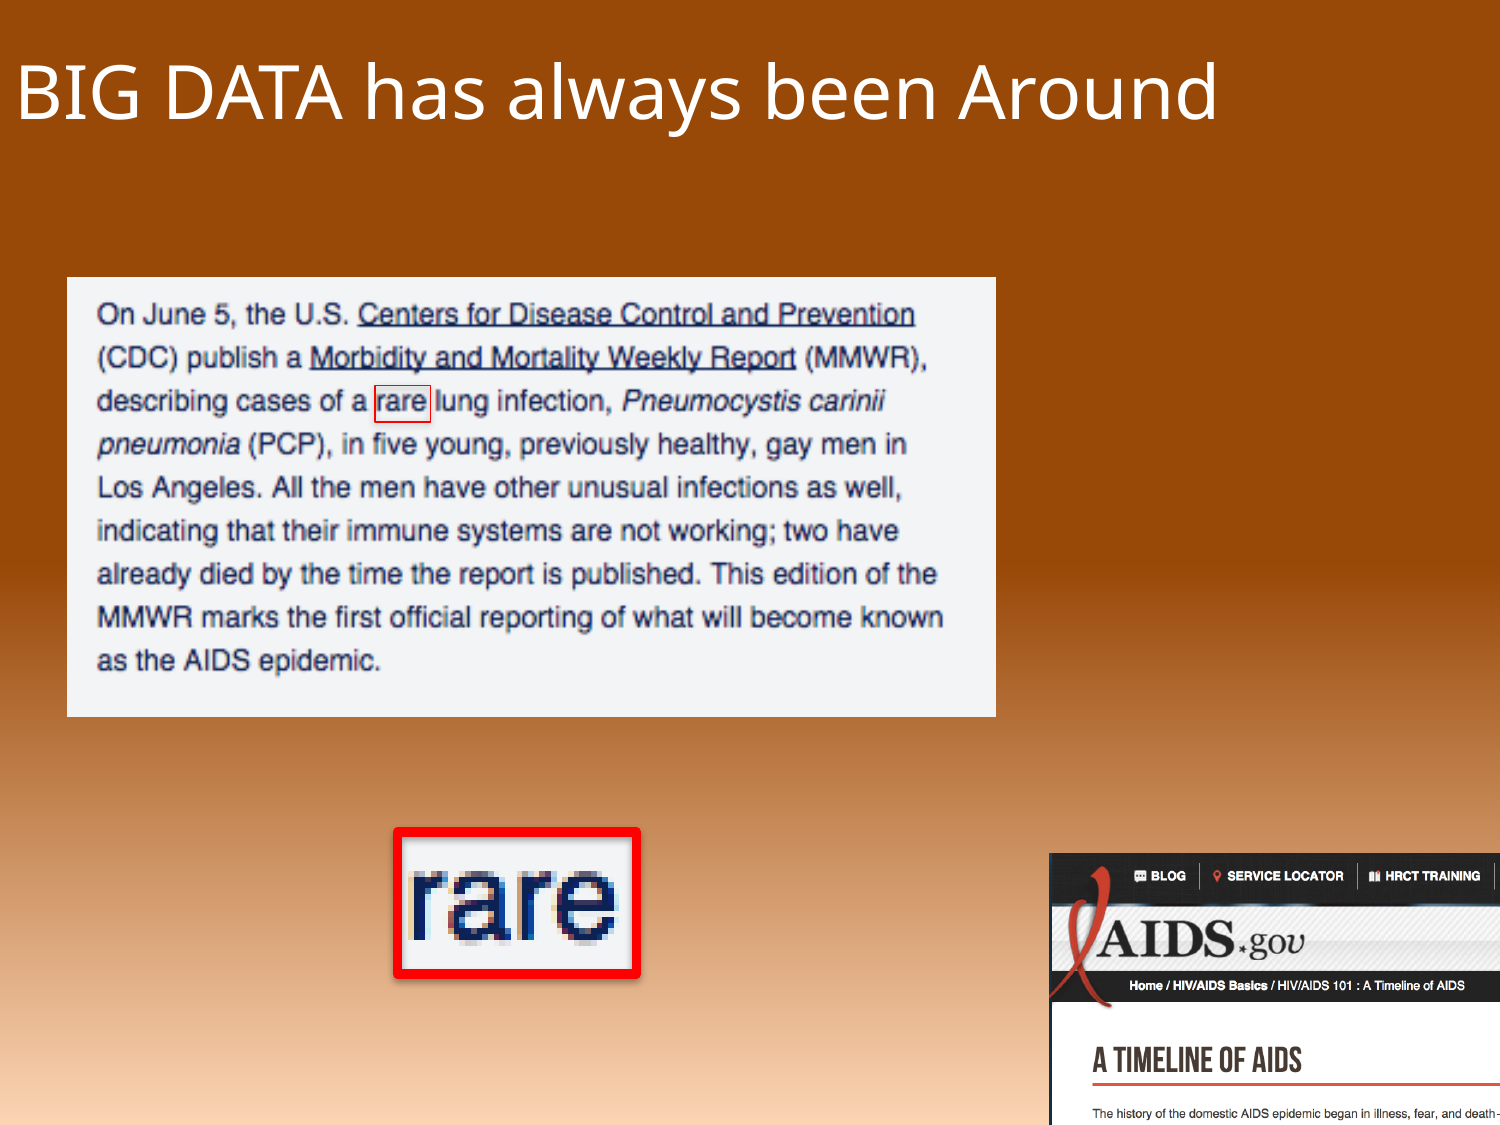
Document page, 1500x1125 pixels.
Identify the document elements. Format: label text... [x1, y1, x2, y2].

picture [67, 277, 996, 717]
text_box BIG DATA has always been Around [0, 36, 1500, 142]
picture [1048, 853, 1500, 1125]
picture [397, 831, 637, 975]
